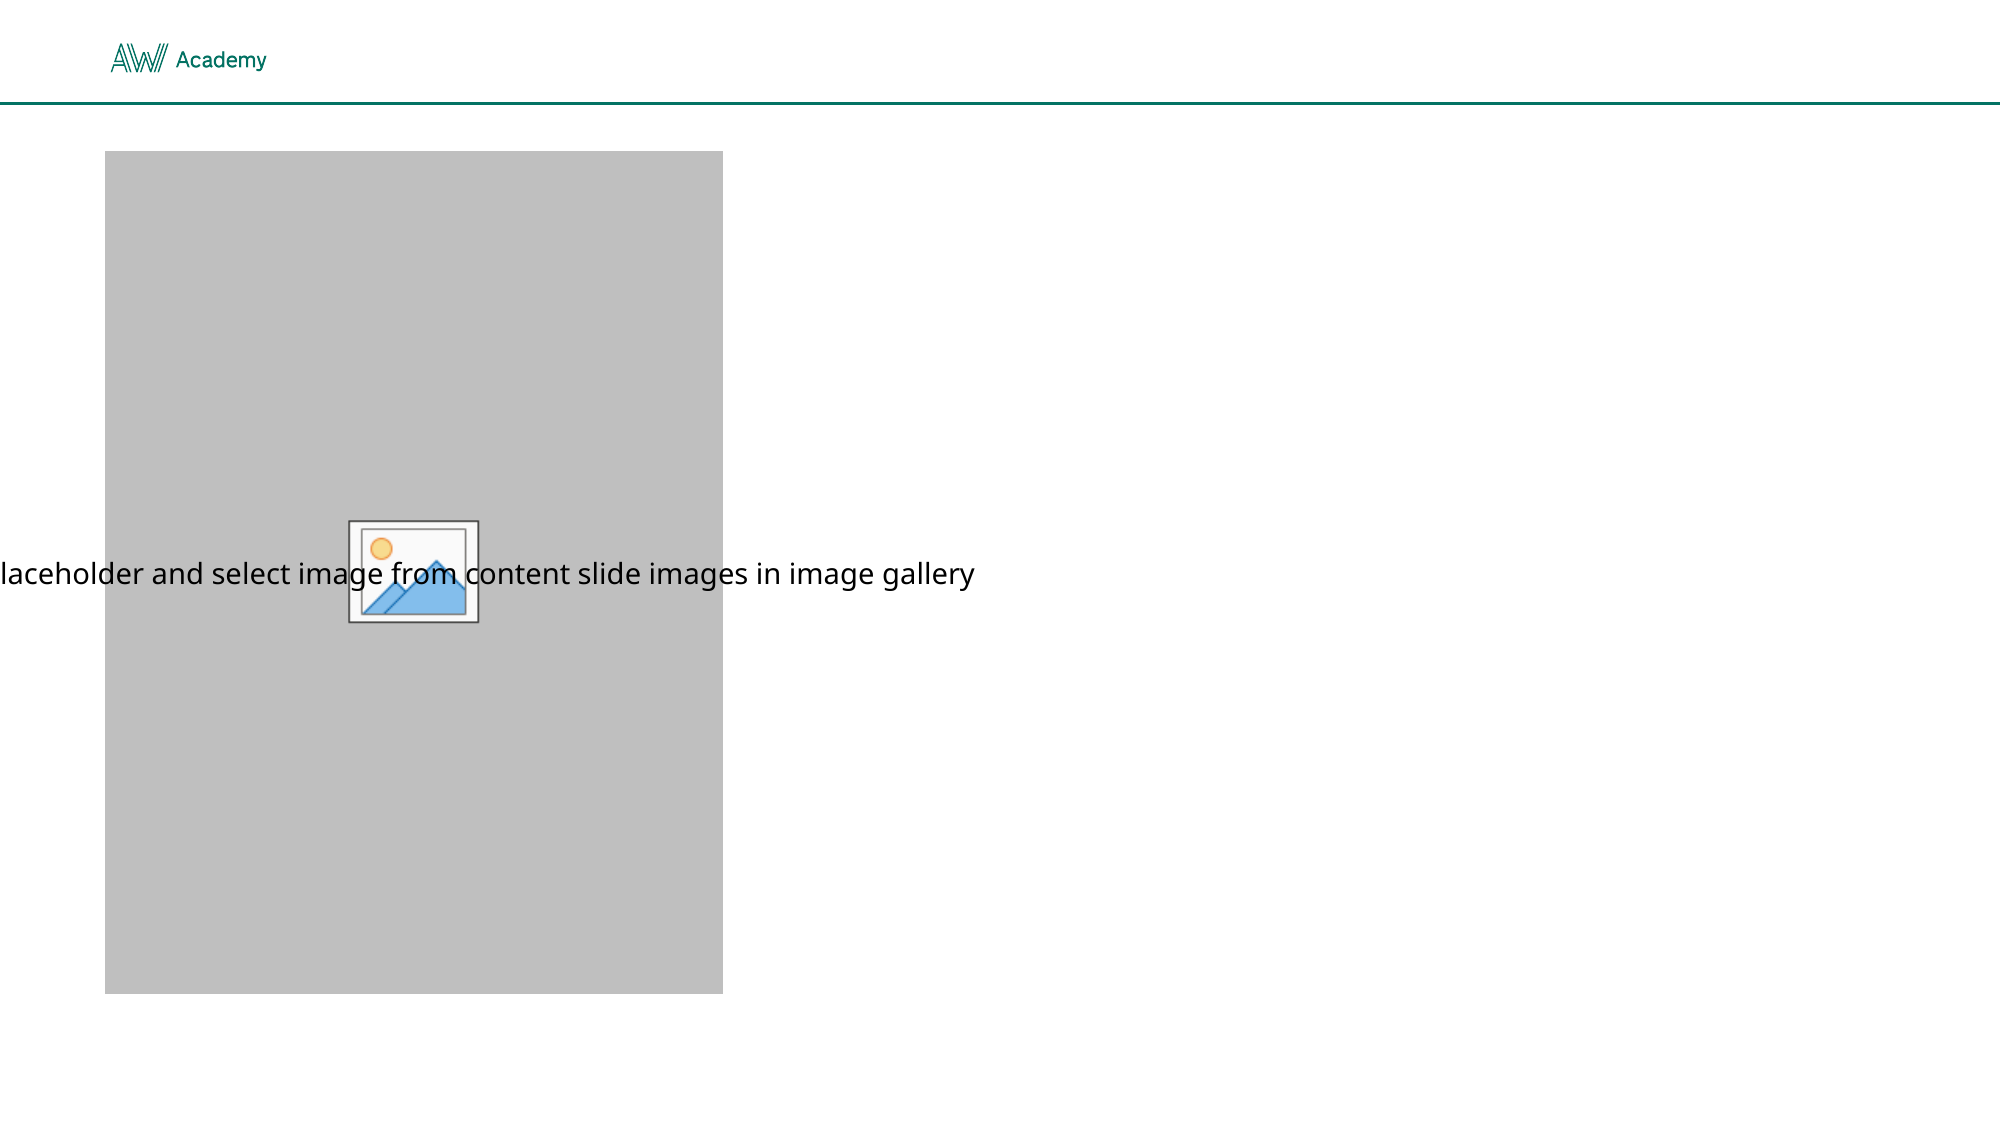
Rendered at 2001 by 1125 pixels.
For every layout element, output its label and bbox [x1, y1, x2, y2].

picture [104, 150, 723, 995]
picture [104, 36, 275, 83]
